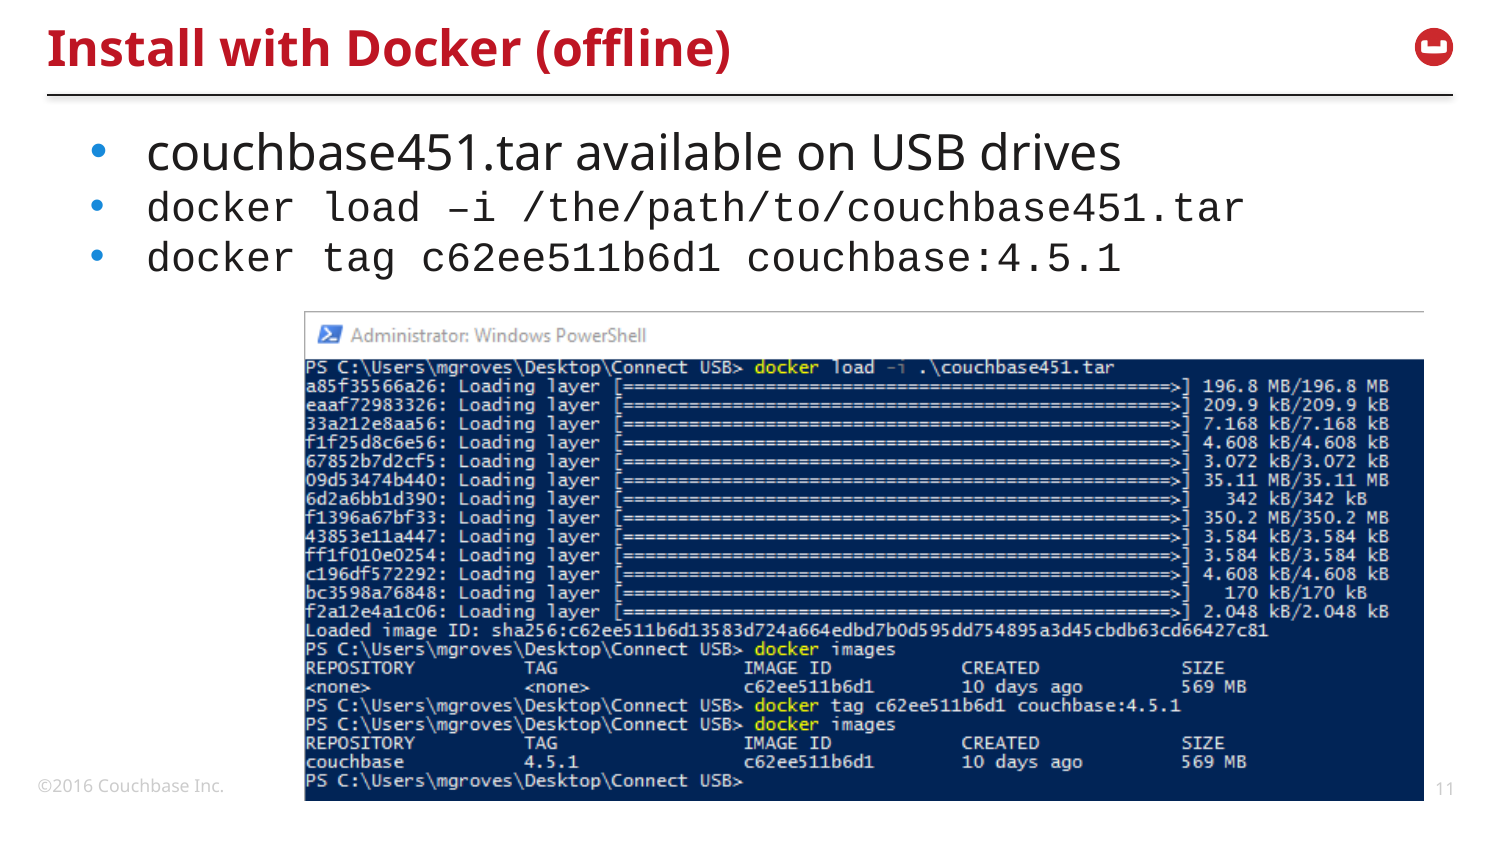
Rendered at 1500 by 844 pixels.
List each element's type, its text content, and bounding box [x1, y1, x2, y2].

title Install with Docker (offline) [32, 7, 1345, 96]
text_box couchbase451.tar available on USB drives docker load –i /the/path/to/couchbase451.tar docker tag c62ee511b6d1 couchbase:4.5.1 [75, 112, 1477, 374]
picture [1414, 27, 1454, 67]
picture [304, 311, 1424, 801]
